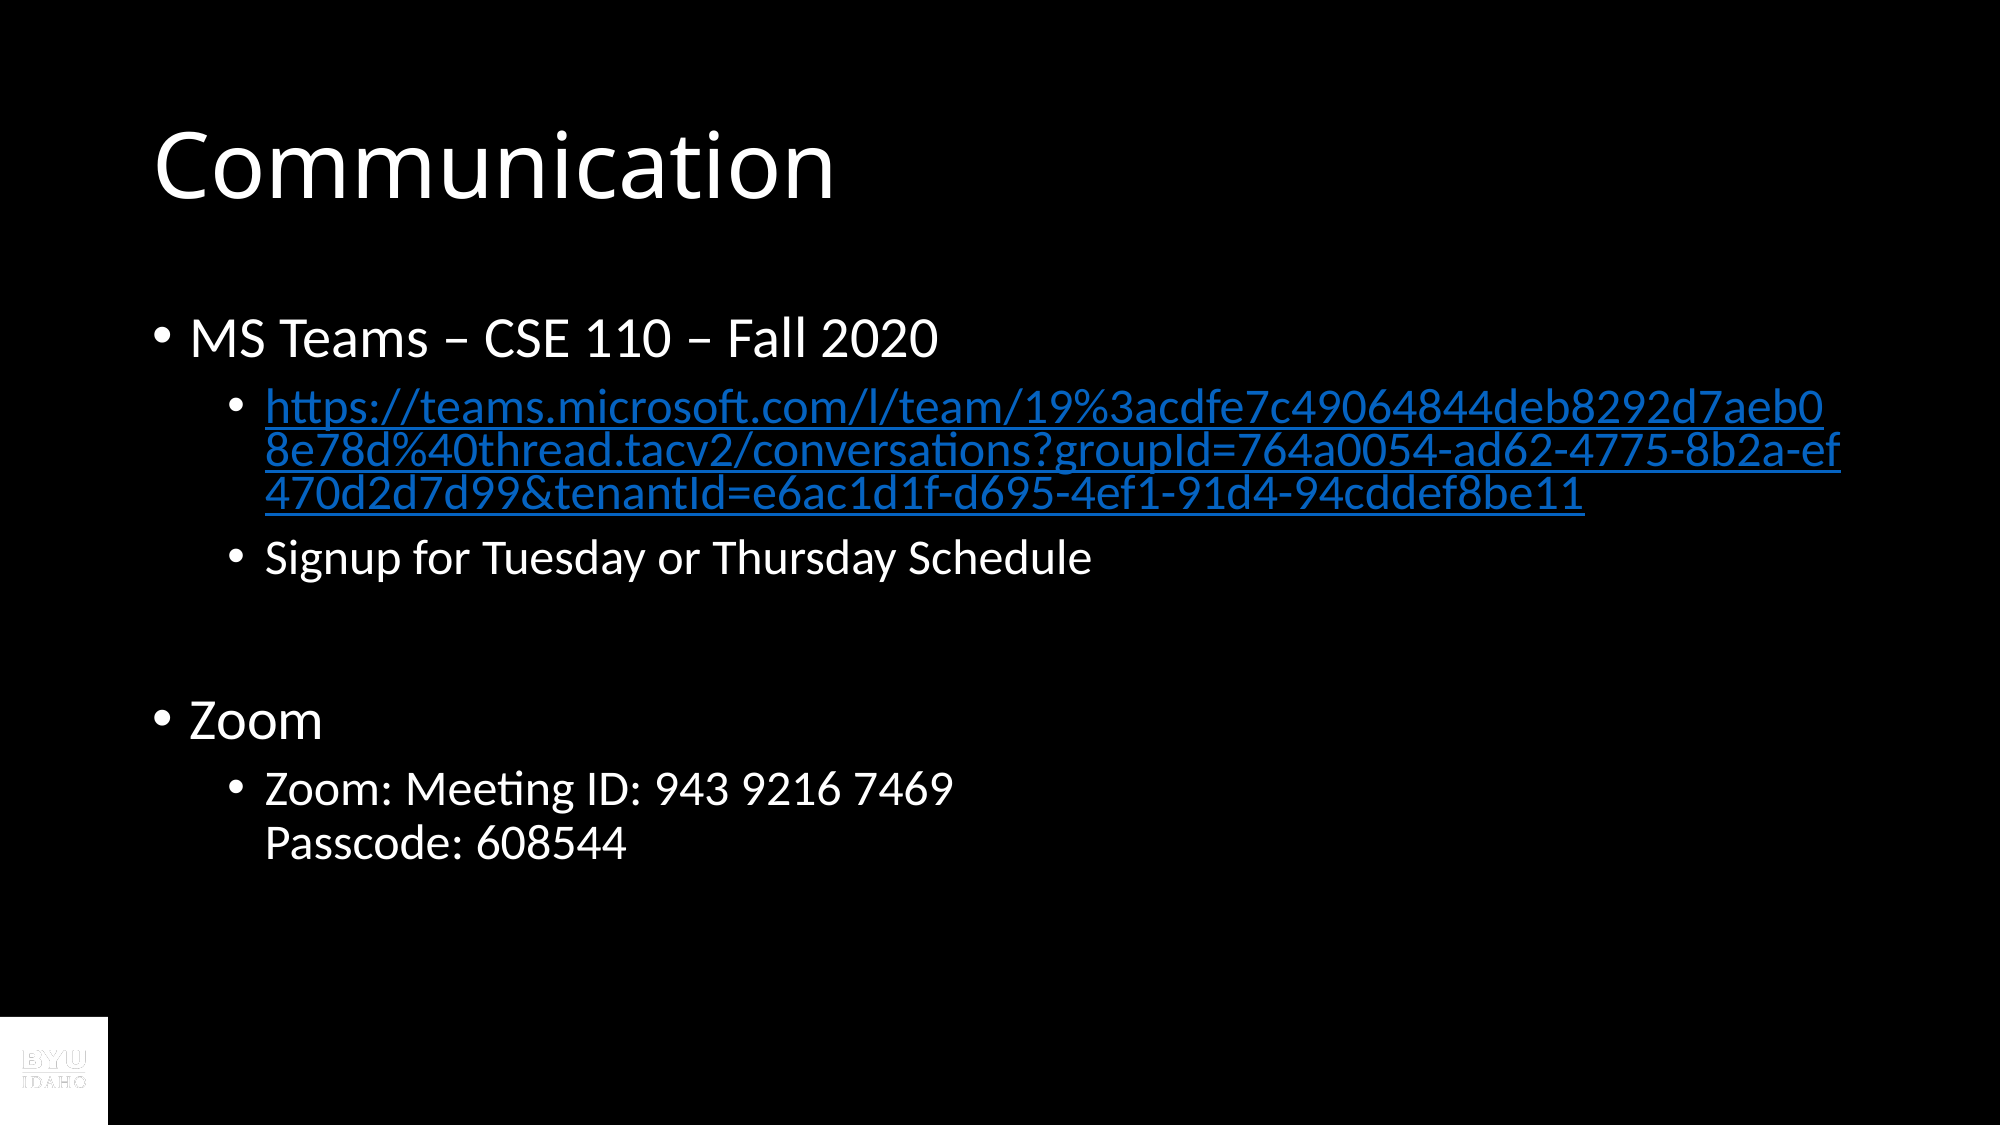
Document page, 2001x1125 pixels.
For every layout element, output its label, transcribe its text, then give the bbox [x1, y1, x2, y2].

title Communication [137, 59, 1863, 278]
list MS Teams – CSE 110 – Fall 2020 https://teams.microsoft.com/l/team/19%3acdfe7c49064844deb8292d7aeb08e78d%40thread.tacv2/conversations?groupId=764a0054-ad62-4775-8b2a-ef470d2d7d99&tenantId=e6ac1d1f-d695-4ef1-91d4-94cddef8be11 Signup for Tuesday or Thursday Schedule Zoom Zoom: Meeting ID: 943 9216 7469 Passcode: 608544 [137, 299, 1863, 1014]
